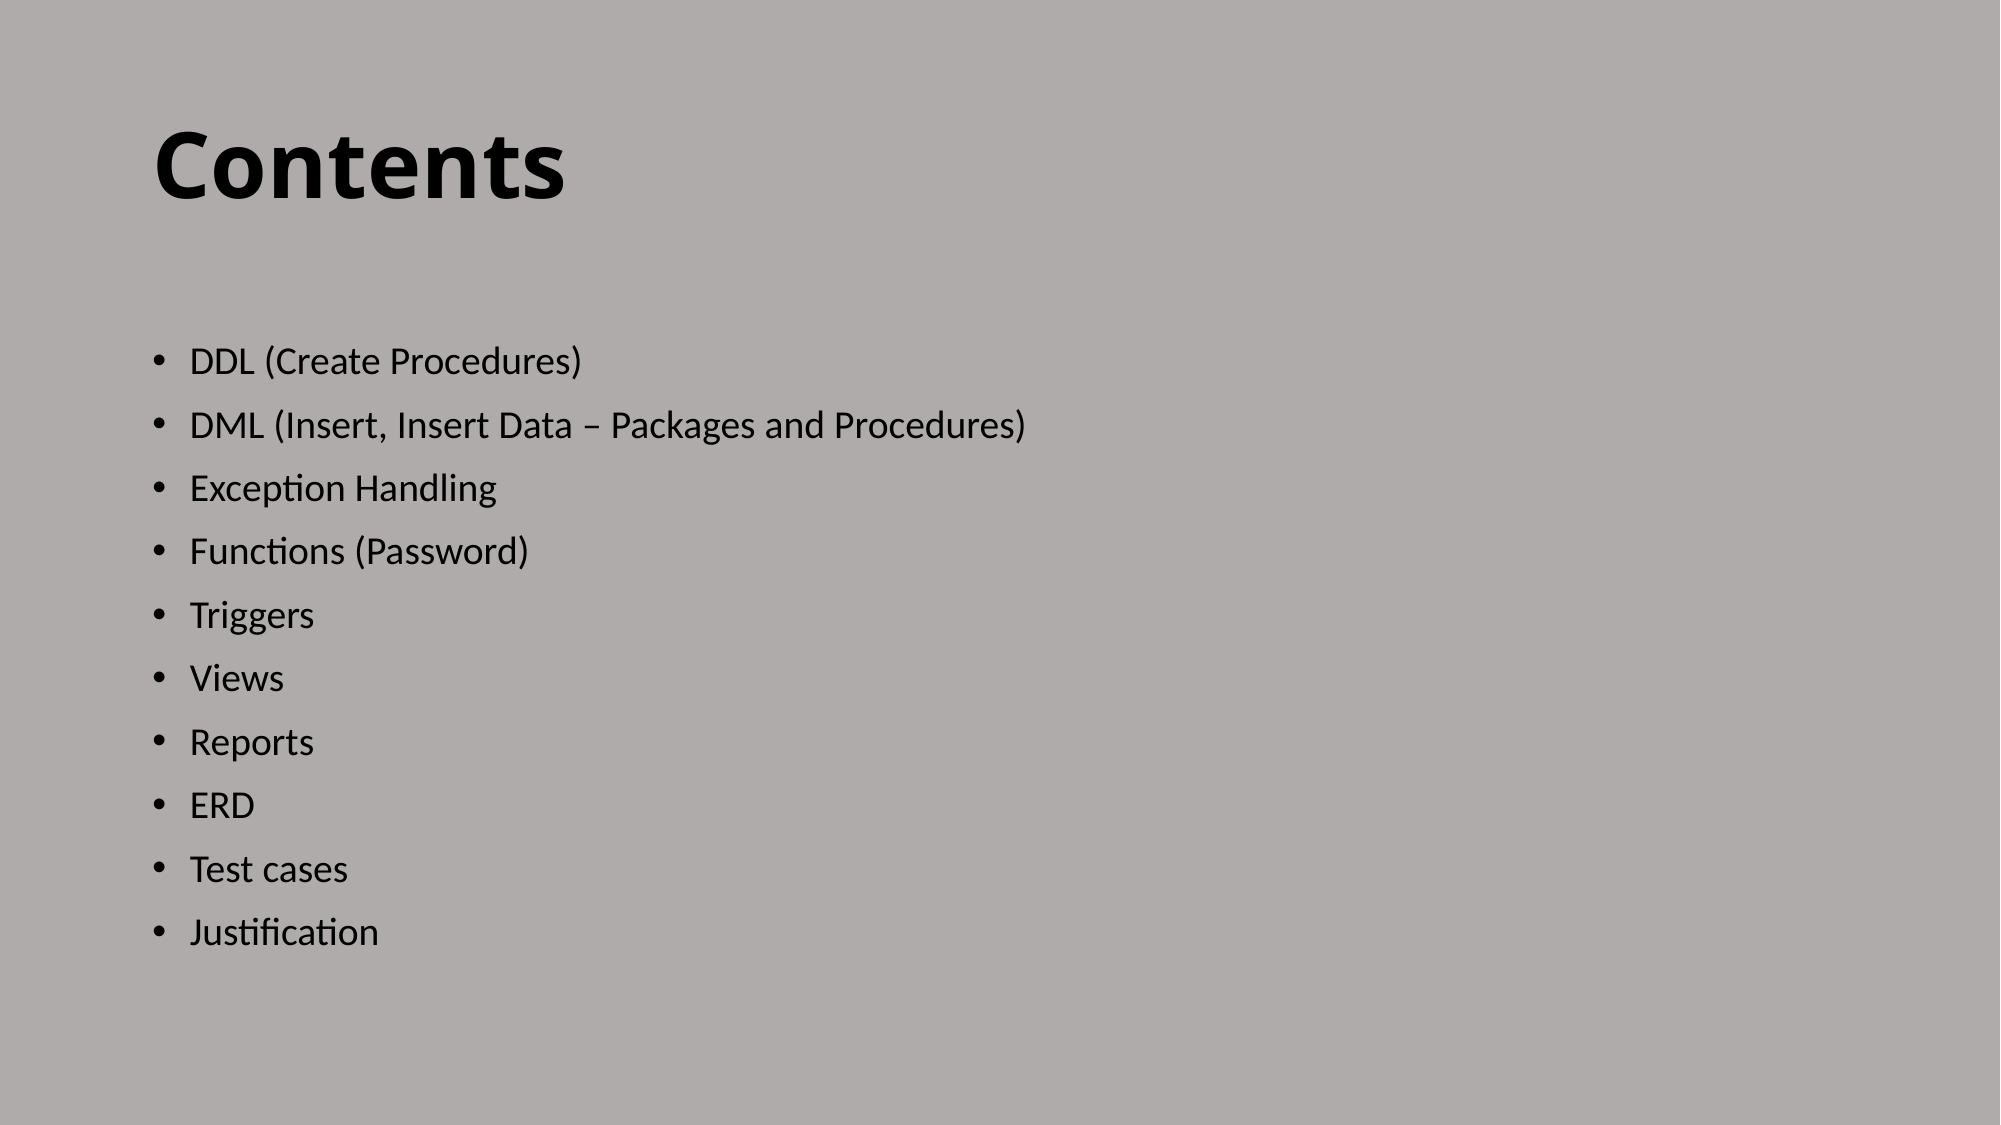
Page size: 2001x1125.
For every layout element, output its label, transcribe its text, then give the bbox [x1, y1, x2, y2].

list DDL (Create Procedures) DML (Insert, Insert Data – Packages and Procedures) Exception Handling Functions (Password) Triggers Views Reports ERD Test cases Justification [137, 265, 1863, 1014]
title Contents [137, 59, 1863, 265]
